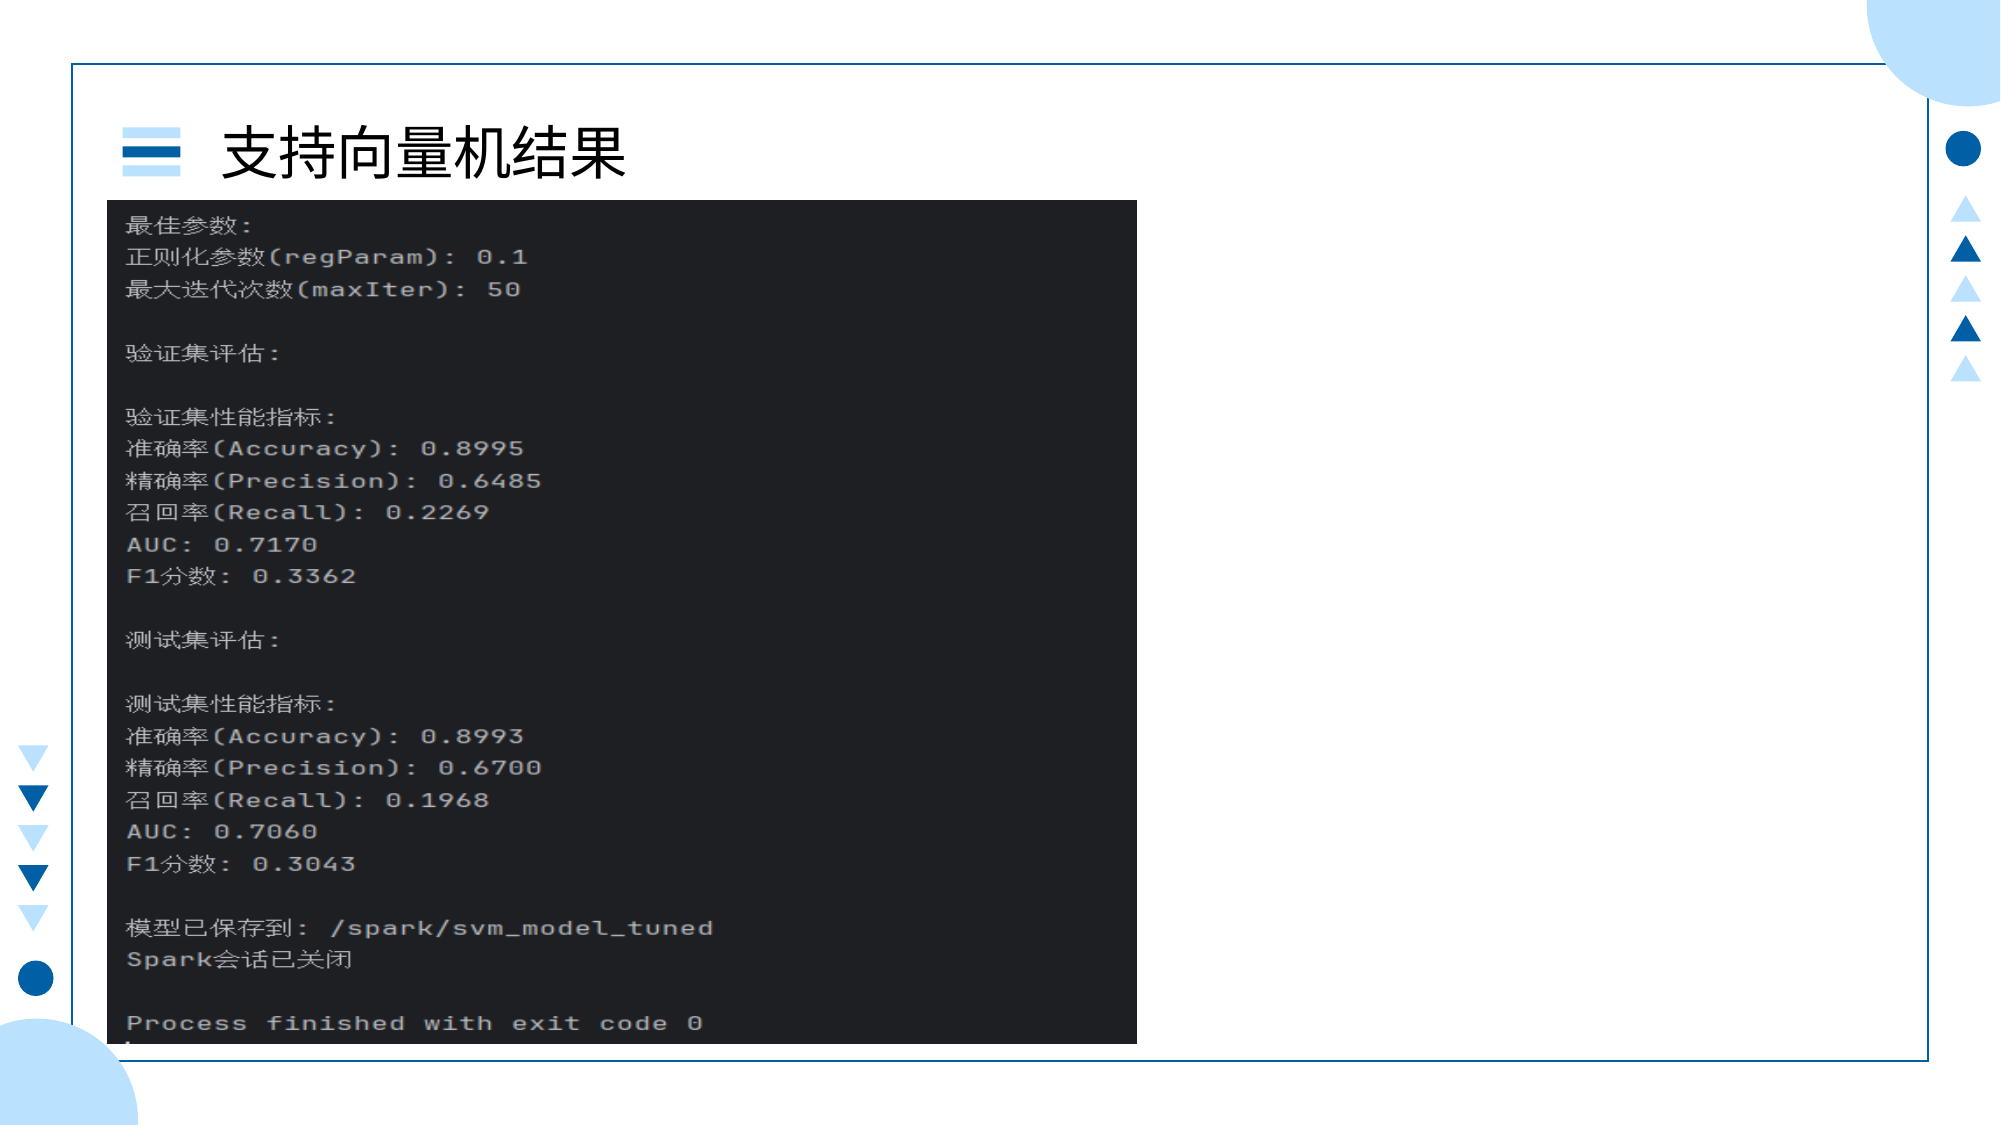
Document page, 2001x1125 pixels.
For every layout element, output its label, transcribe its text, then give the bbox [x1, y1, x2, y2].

text_box 支持向量机结果 [220, 116, 761, 187]
picture [107, 200, 1137, 1044]
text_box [122, 127, 181, 177]
